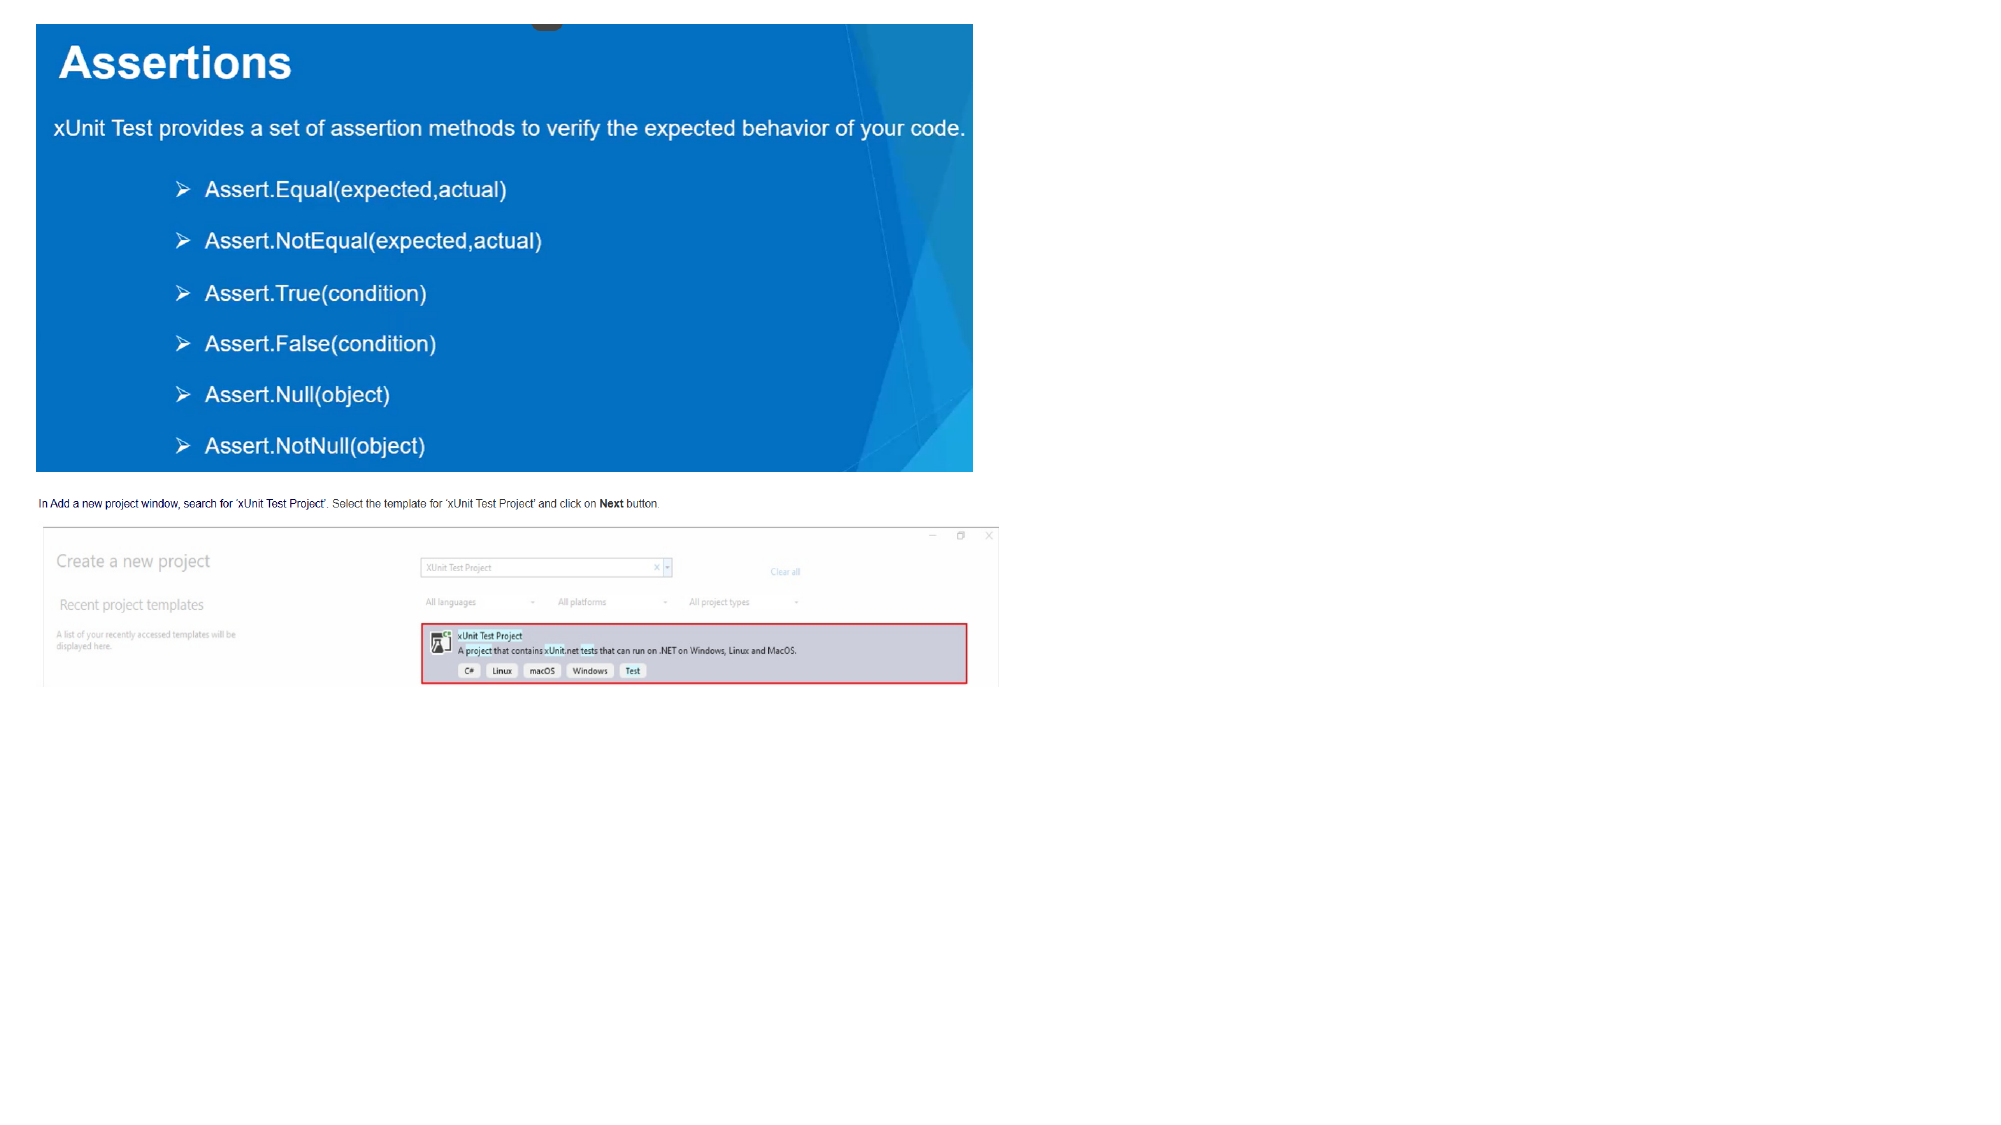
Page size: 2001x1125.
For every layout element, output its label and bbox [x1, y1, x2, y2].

picture [34, 493, 1001, 688]
picture [34, 22, 974, 473]
